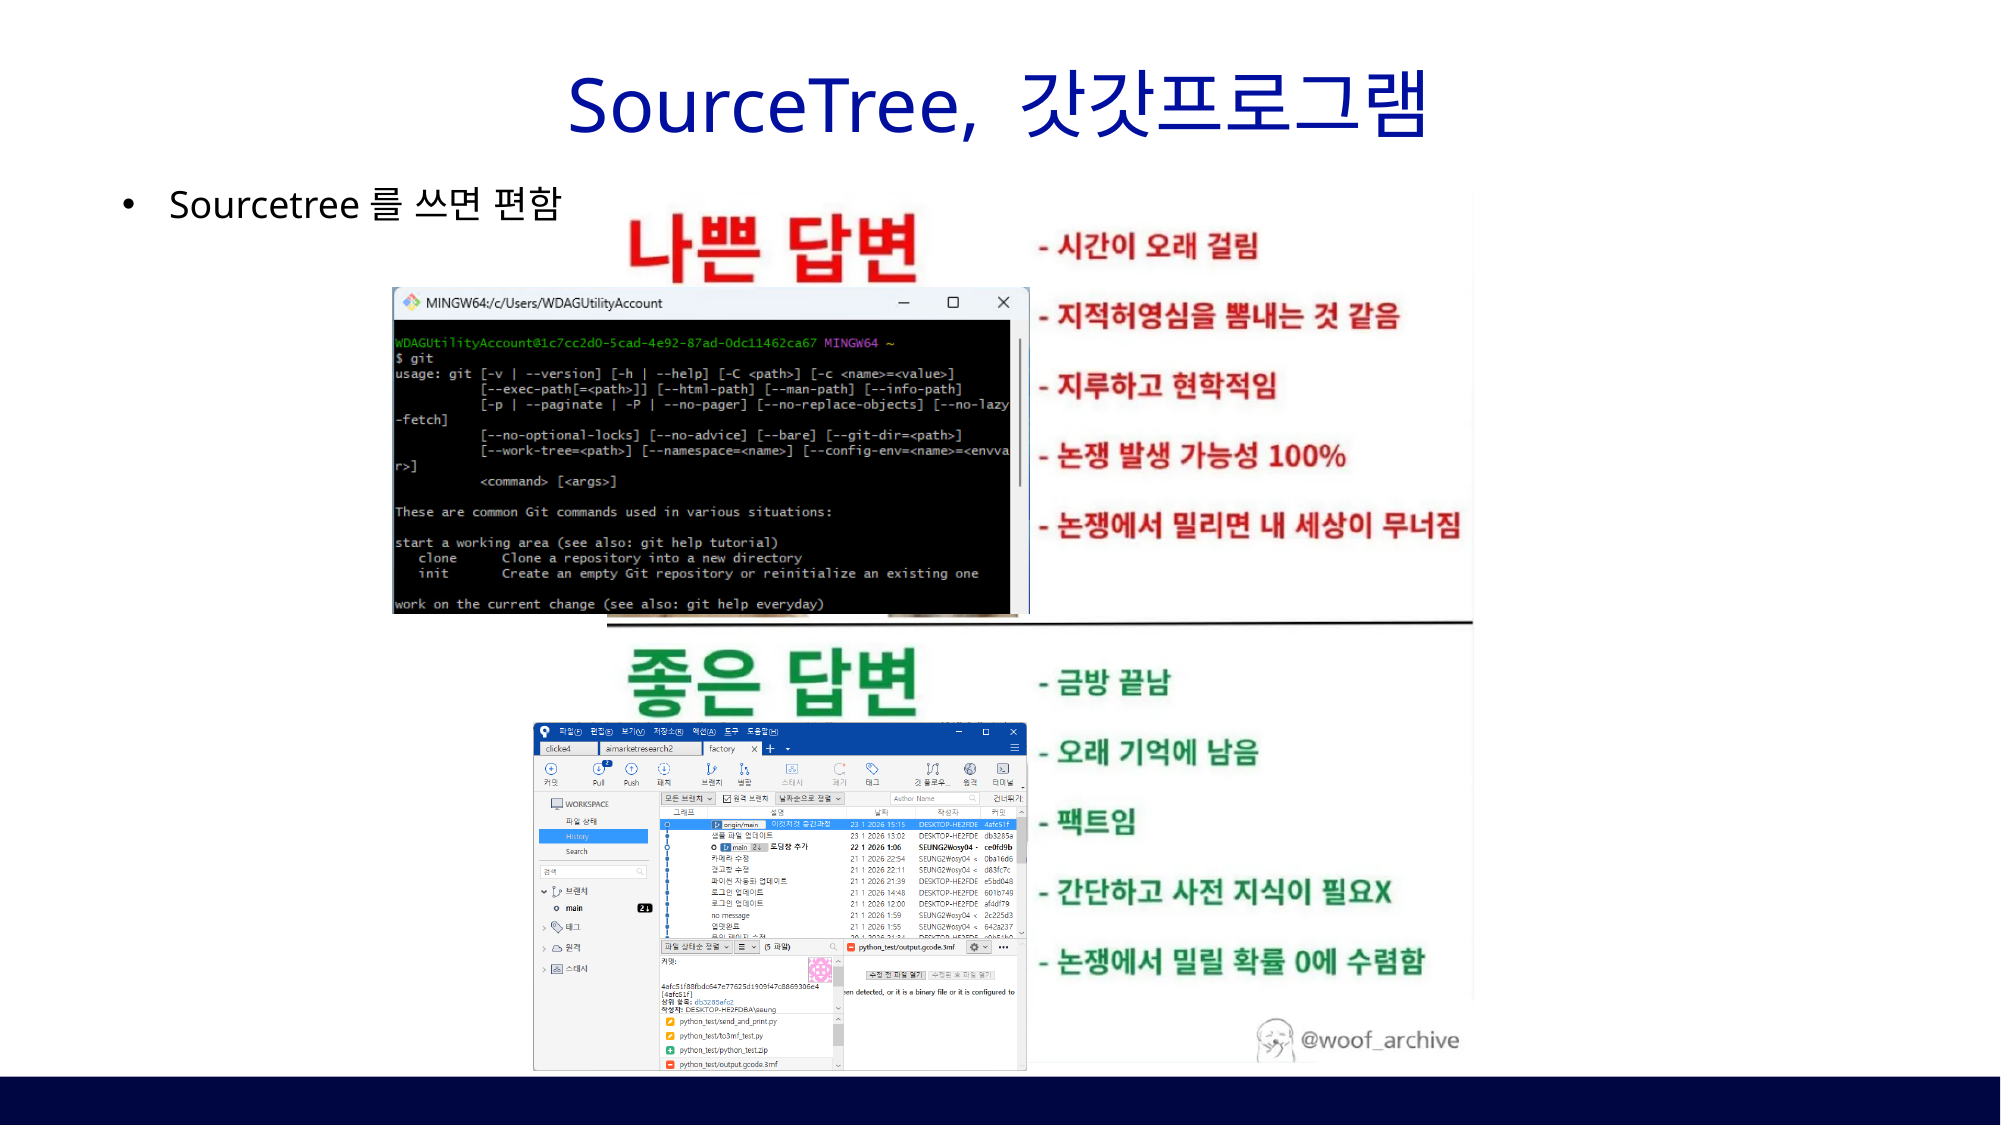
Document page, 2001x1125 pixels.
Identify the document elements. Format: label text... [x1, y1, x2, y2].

picture [392, 191, 1474, 1071]
title SourceTree, 갓갓프로그램 [137, 0, 1863, 217]
text_box Sourcetree를 쓰면 편함 [107, 173, 1097, 234]
